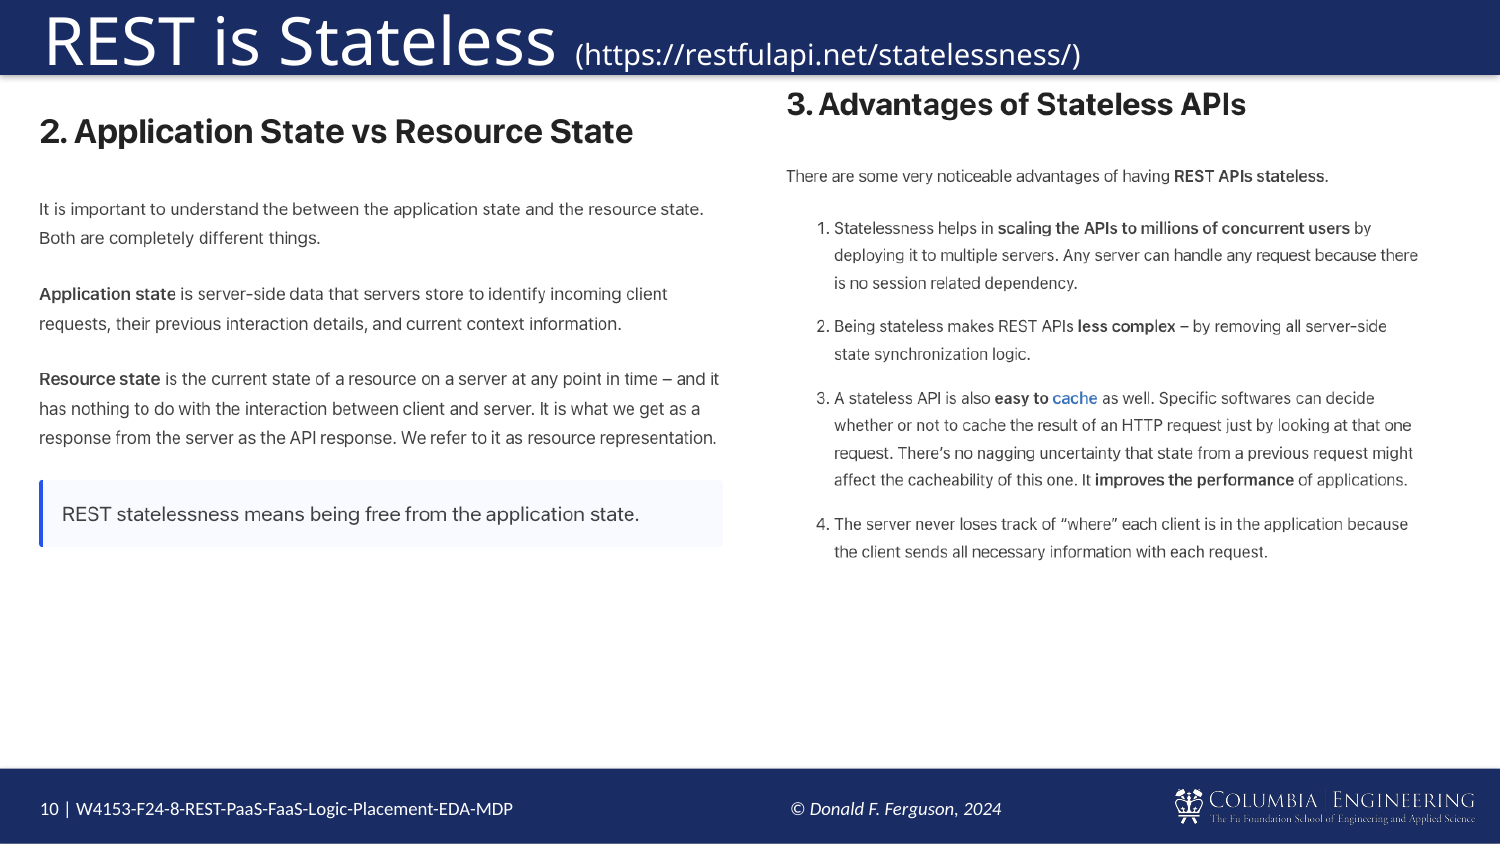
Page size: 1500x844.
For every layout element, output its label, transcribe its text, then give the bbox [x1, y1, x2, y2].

picture [752, 84, 1429, 593]
picture [4, 96, 743, 569]
title REST is Stateless (https://restfulapi.net/statelessness/) [28, 0, 1450, 73]
